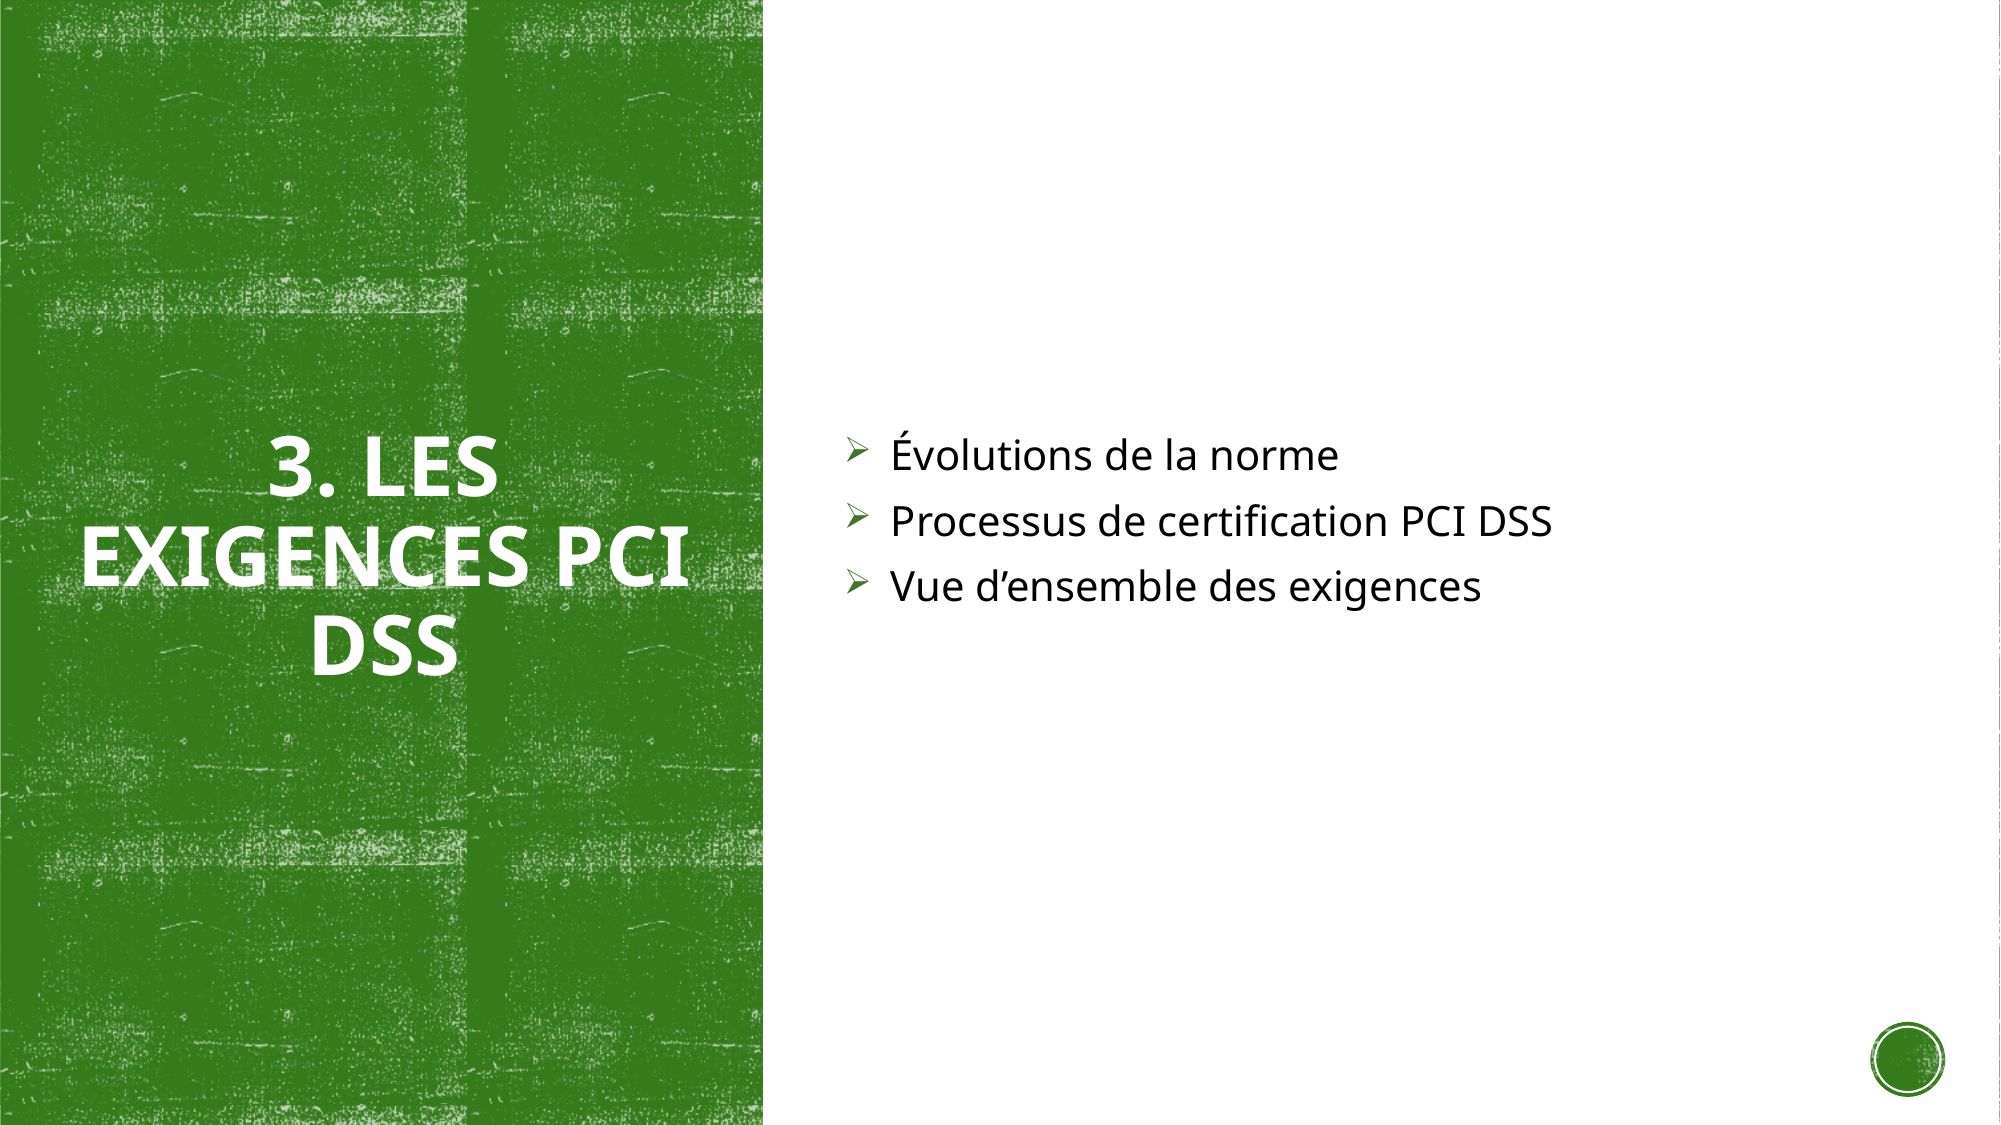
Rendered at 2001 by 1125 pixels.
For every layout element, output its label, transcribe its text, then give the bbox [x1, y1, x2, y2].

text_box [1871, 1023, 1944, 1096]
text_box [0, 0, 763, 1125]
list Évolutions de la norme Processus de certification PCI DSS Vue d’ensemble des exigences [829, 98, 1892, 1013]
title 3. Les Exigences PCI DSS [58, 105, 711, 1013]
text_box [763, 0, 2000, 1125]
